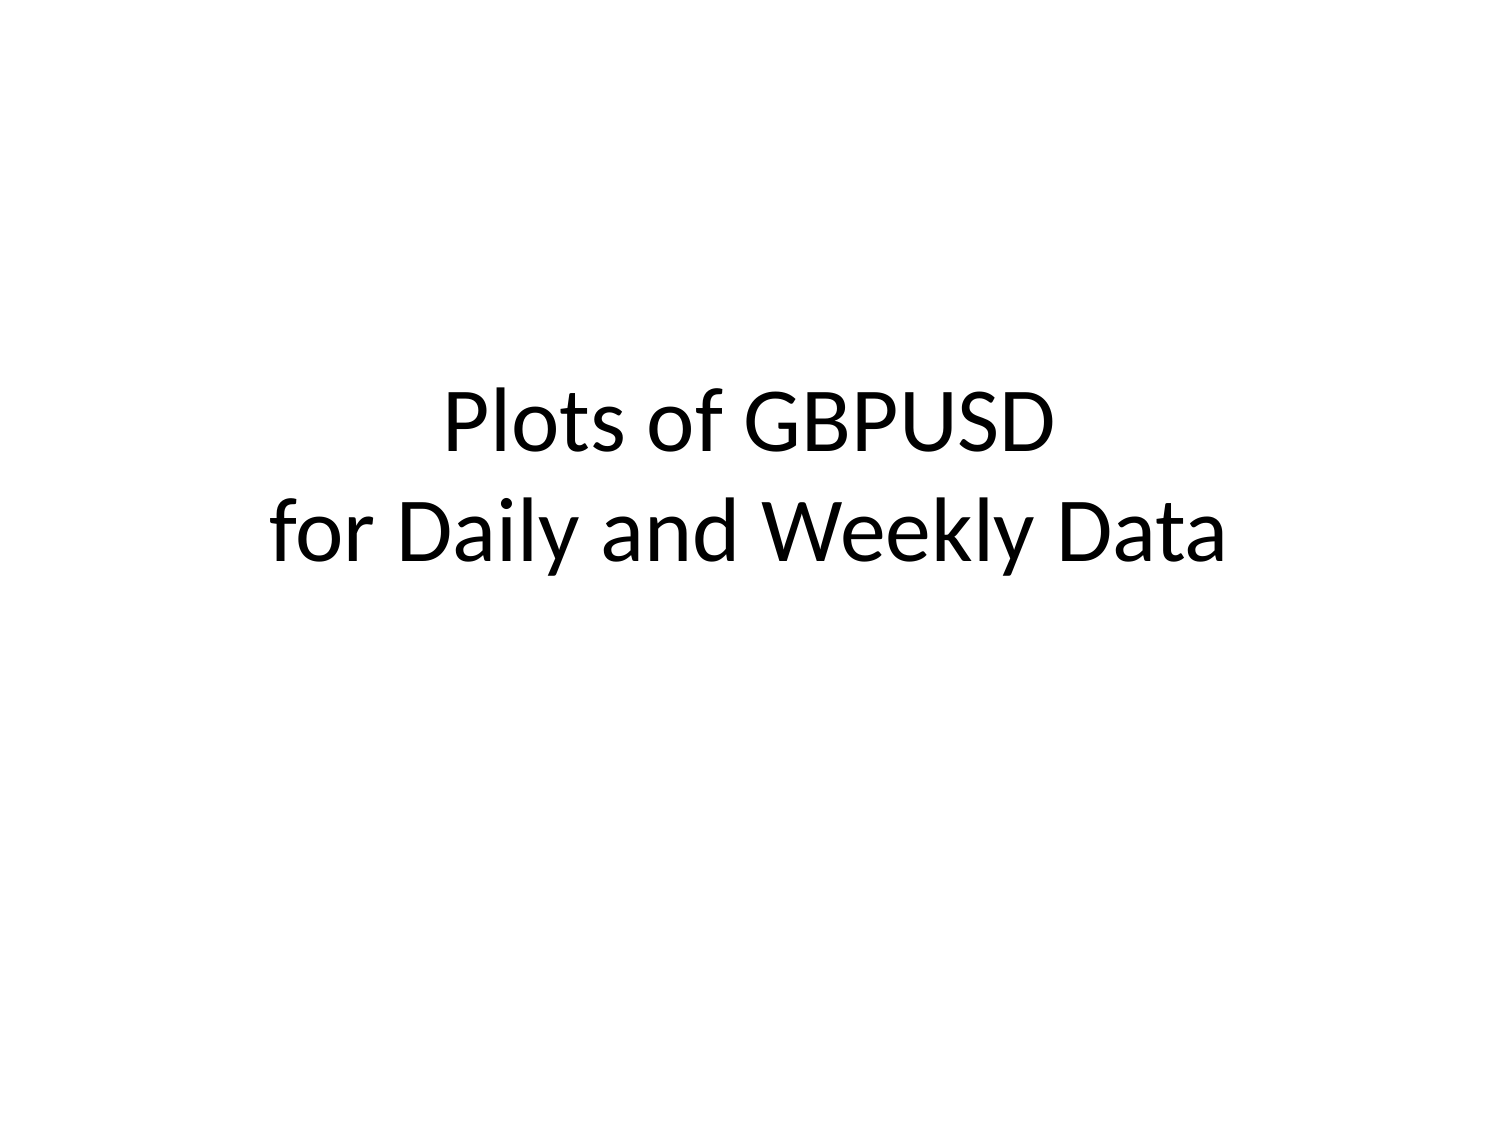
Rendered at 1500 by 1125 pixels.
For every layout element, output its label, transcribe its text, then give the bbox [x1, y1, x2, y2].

title Plots of GBPUSD for Daily and Weekly Data [112, 349, 1388, 591]
